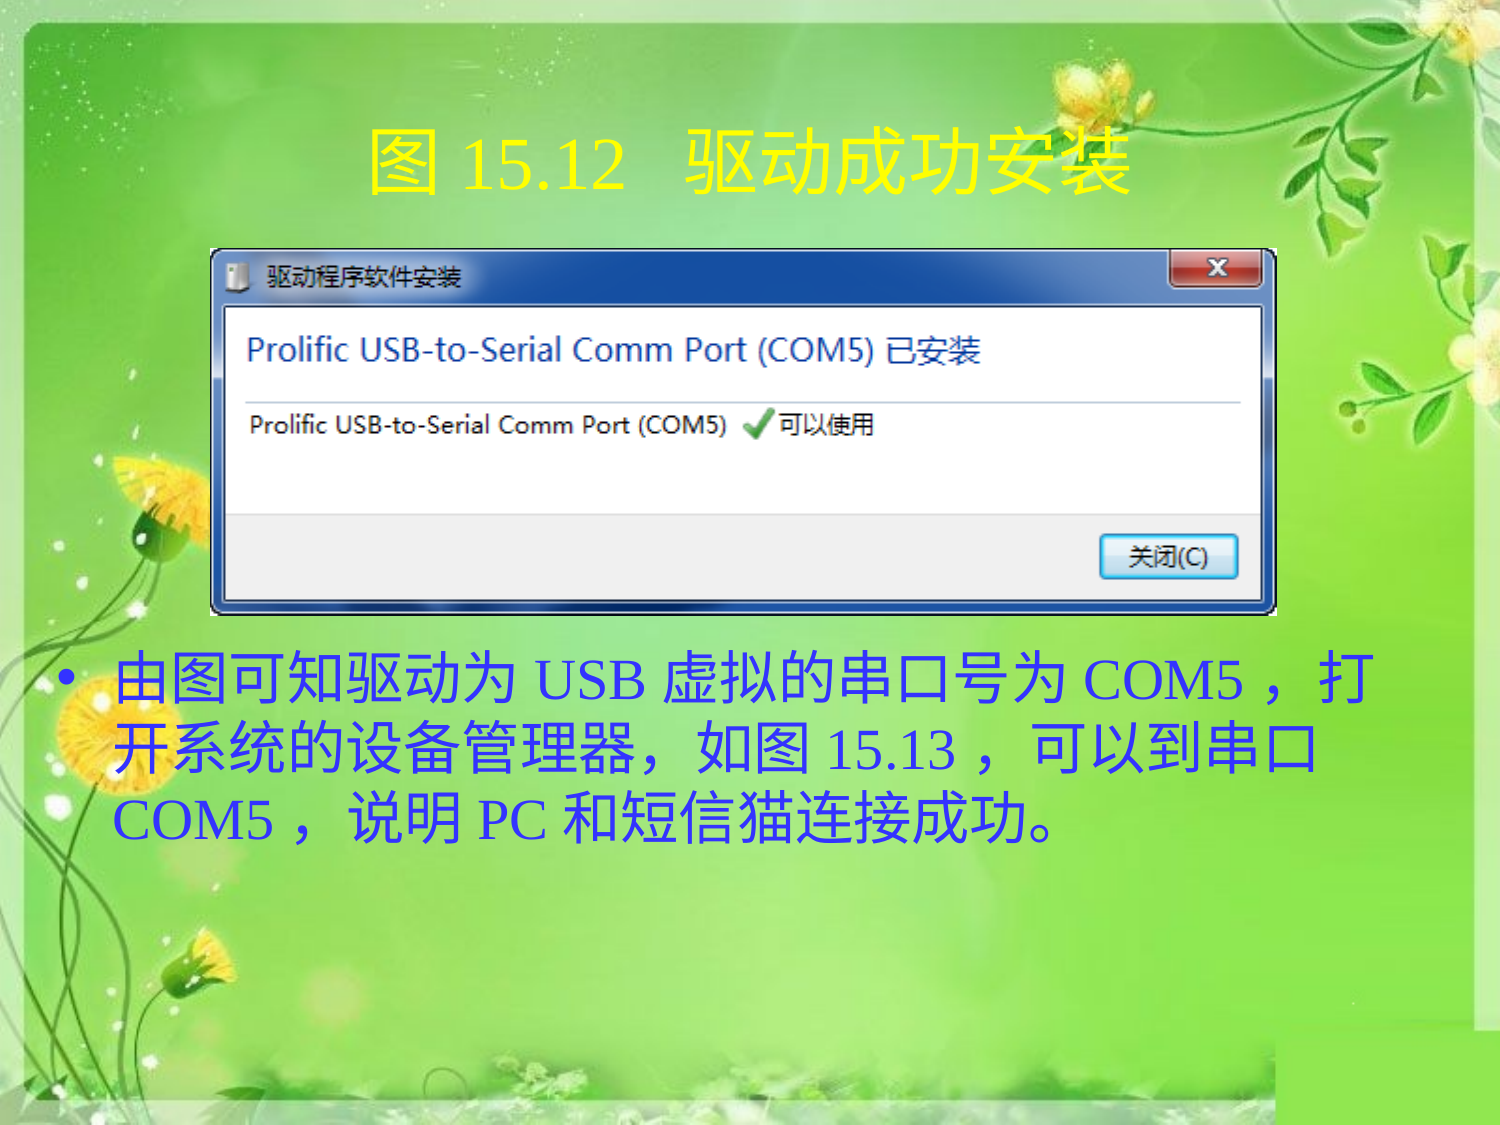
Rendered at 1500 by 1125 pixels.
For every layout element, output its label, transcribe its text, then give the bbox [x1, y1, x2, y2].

picture [0, 1, 1500, 1125]
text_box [204, 243, 1282, 622]
title 图15.12 驱动成功安装 [29, 66, 1471, 254]
list 由图可知驱动为USB虚拟的串口号为COM5，打开系统的设备管理器，如图15.13，可以到串口COM5，说明PC和短信猫连接成功。 [41, 633, 1449, 1071]
